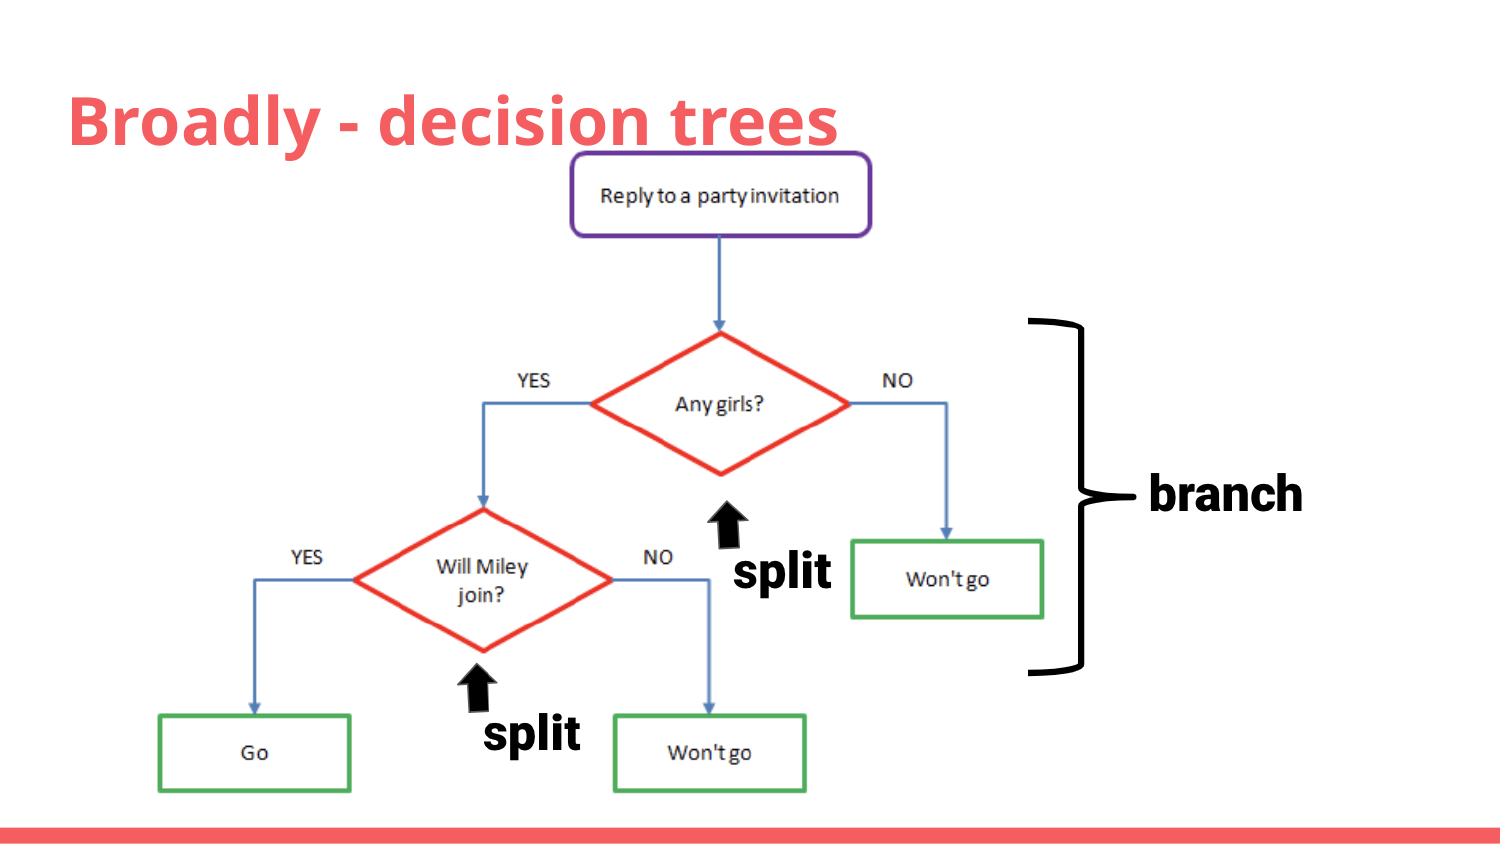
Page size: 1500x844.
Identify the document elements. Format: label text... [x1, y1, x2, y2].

picture [137, 130, 1364, 821]
title Broadly - decision trees [51, 64, 1449, 167]
